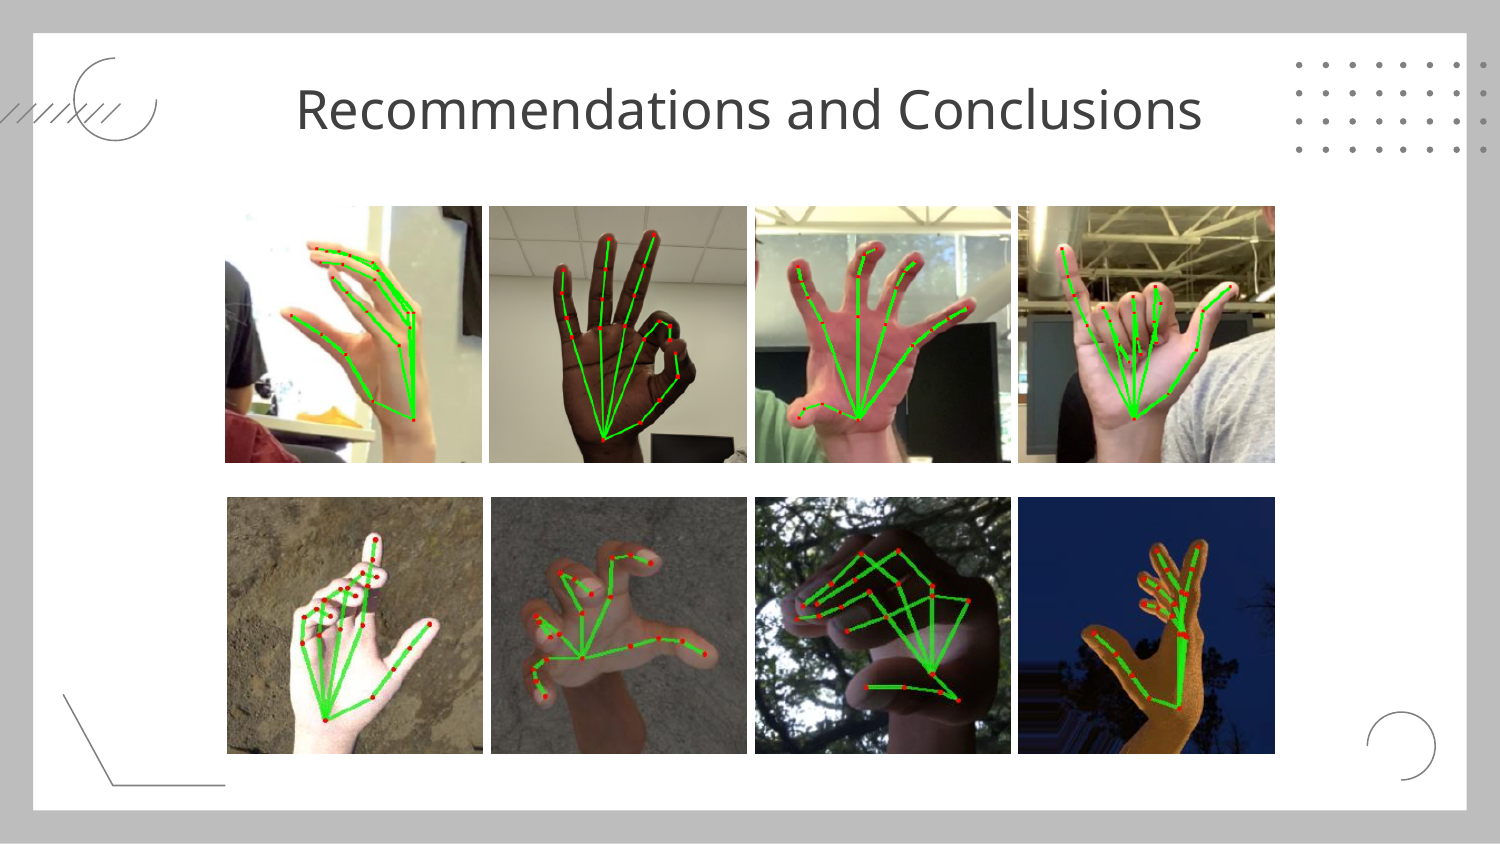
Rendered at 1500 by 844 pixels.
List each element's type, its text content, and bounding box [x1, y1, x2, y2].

title Recommendations and Conclusions [124, 60, 1376, 155]
picture [220, 200, 1280, 761]
